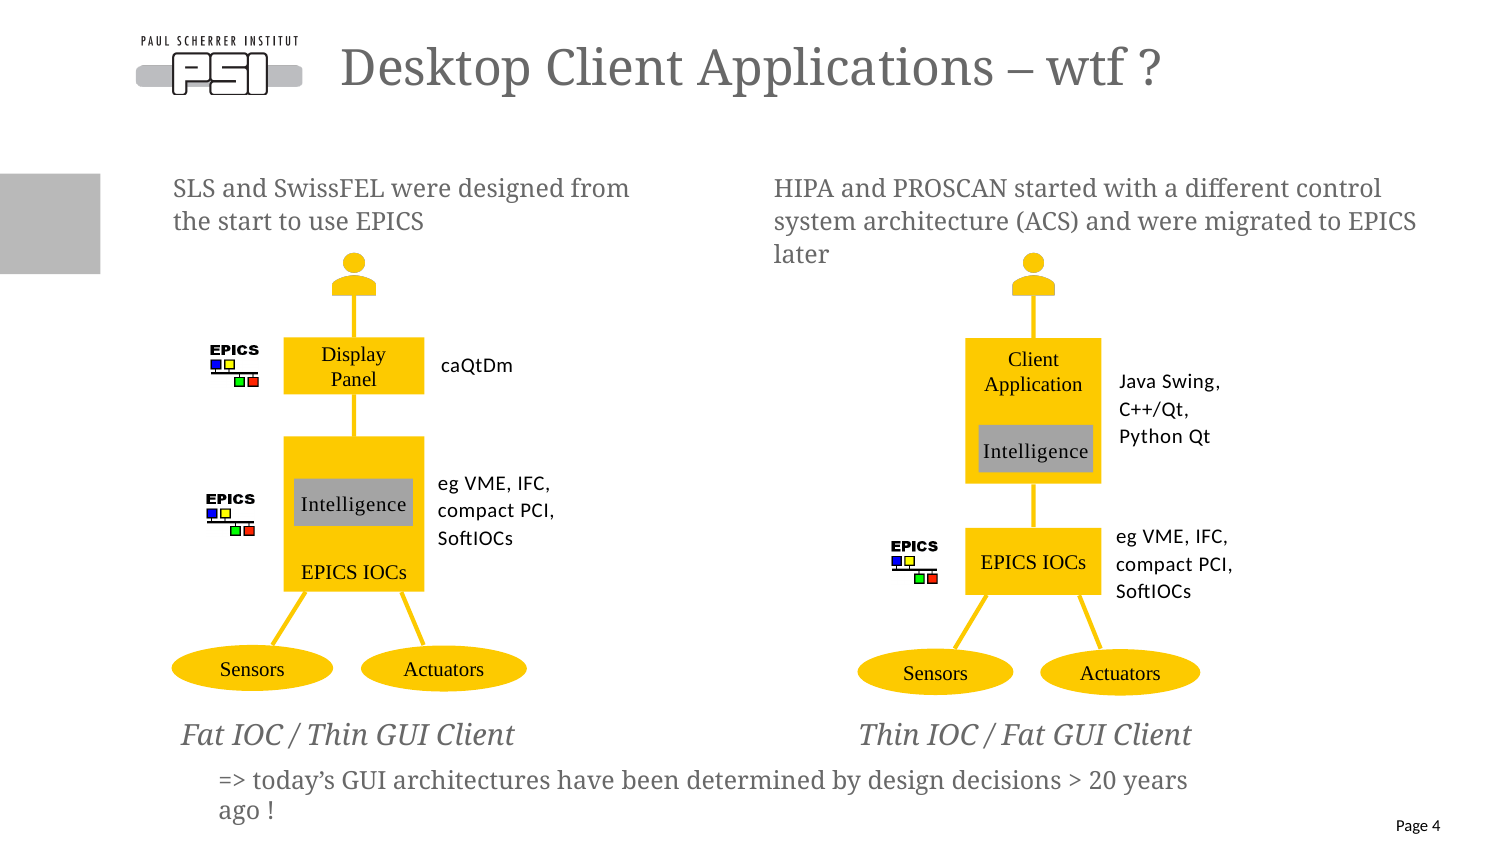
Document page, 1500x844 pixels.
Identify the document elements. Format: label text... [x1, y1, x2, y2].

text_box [857, 244, 1277, 696]
text_box => today’s GUI architectures have been determined by design decisions > 20 years ago ! [218, 771, 1199, 818]
text_box HIPA and PROSCAN started with a different control system architecture (ACS) and were migrated to EPICS later [759, 161, 1459, 246]
text_box SLS and SwissFEL were designed from the start to use EPICS [158, 161, 680, 242]
slide_number Page 4 [1346, 814, 1441, 840]
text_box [171, 244, 605, 692]
title Desktop Client Applications – wtf ? [340, 35, 1441, 98]
text_box Thin IOC / Fat GUI Client [843, 705, 1270, 770]
text_box Fat IOC / Thin GUI Client [135, 705, 562, 770]
